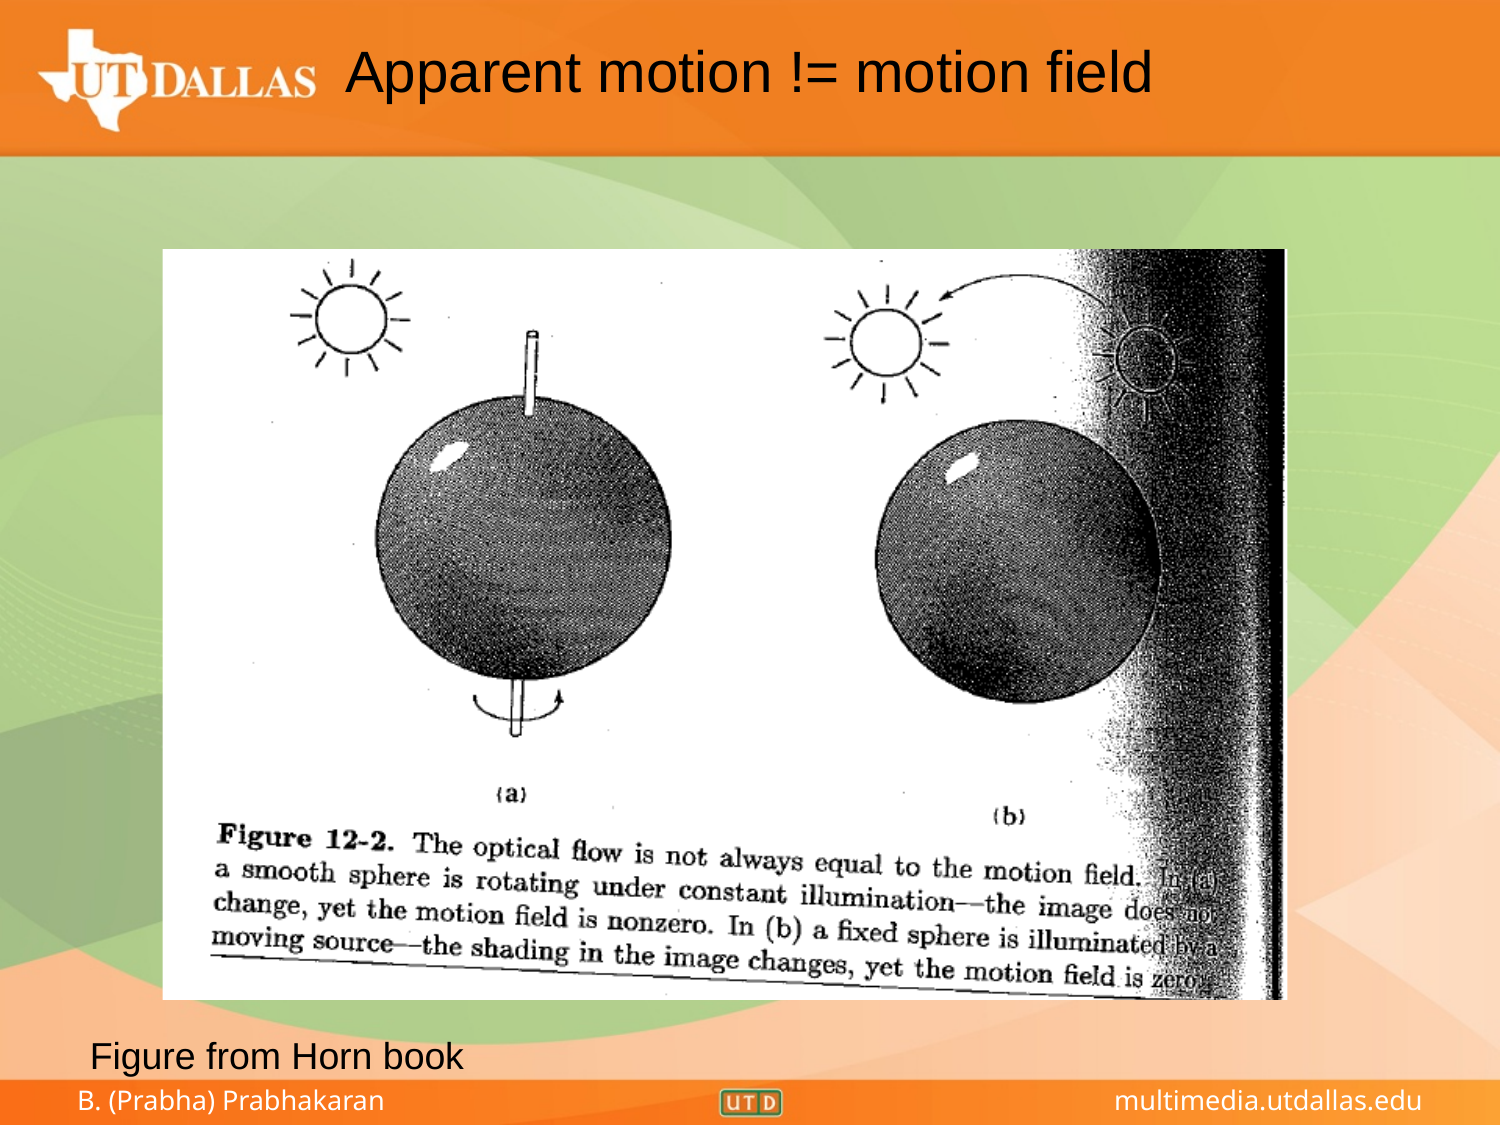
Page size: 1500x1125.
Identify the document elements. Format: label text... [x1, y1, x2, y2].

title Apparent motion != motion field [112, 0, 1388, 163]
text_box Figure from Horn book [75, 1024, 575, 1085]
picture [0, 0, 1500, 1125]
